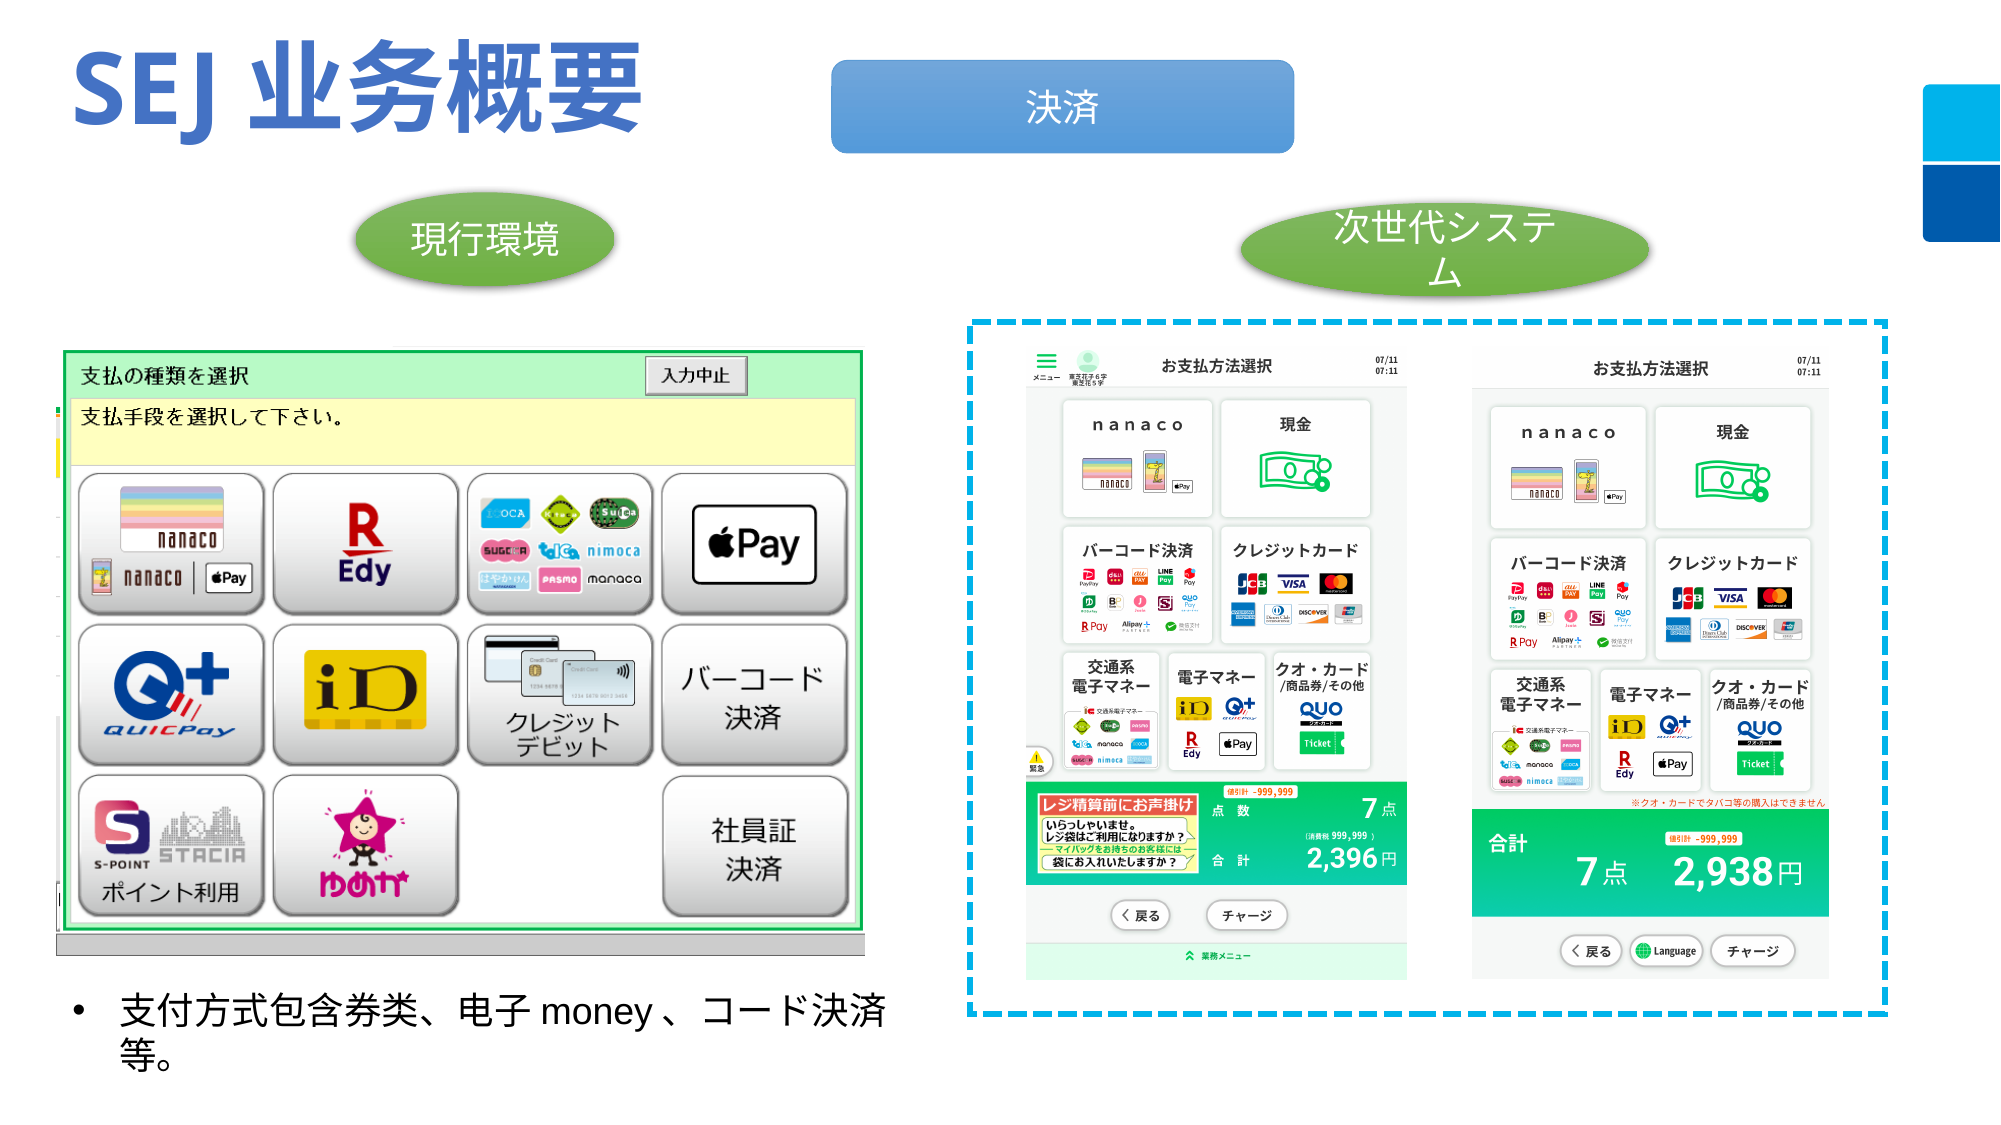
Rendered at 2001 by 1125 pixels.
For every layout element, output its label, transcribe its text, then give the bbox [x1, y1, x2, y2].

picture [56, 346, 865, 956]
text_box [969, 321, 1886, 1015]
text_box 決済 [831, 59, 1295, 154]
text_box 現行環境 [355, 192, 615, 286]
picture [1026, 346, 1407, 980]
text_box 次世代システム [1241, 202, 1650, 297]
text_box 支付方式包含券类、电子money、コード決済等。 [57, 979, 932, 1085]
picture [1472, 346, 1829, 979]
text_box SEJ业务概要 [56, 16, 775, 152]
